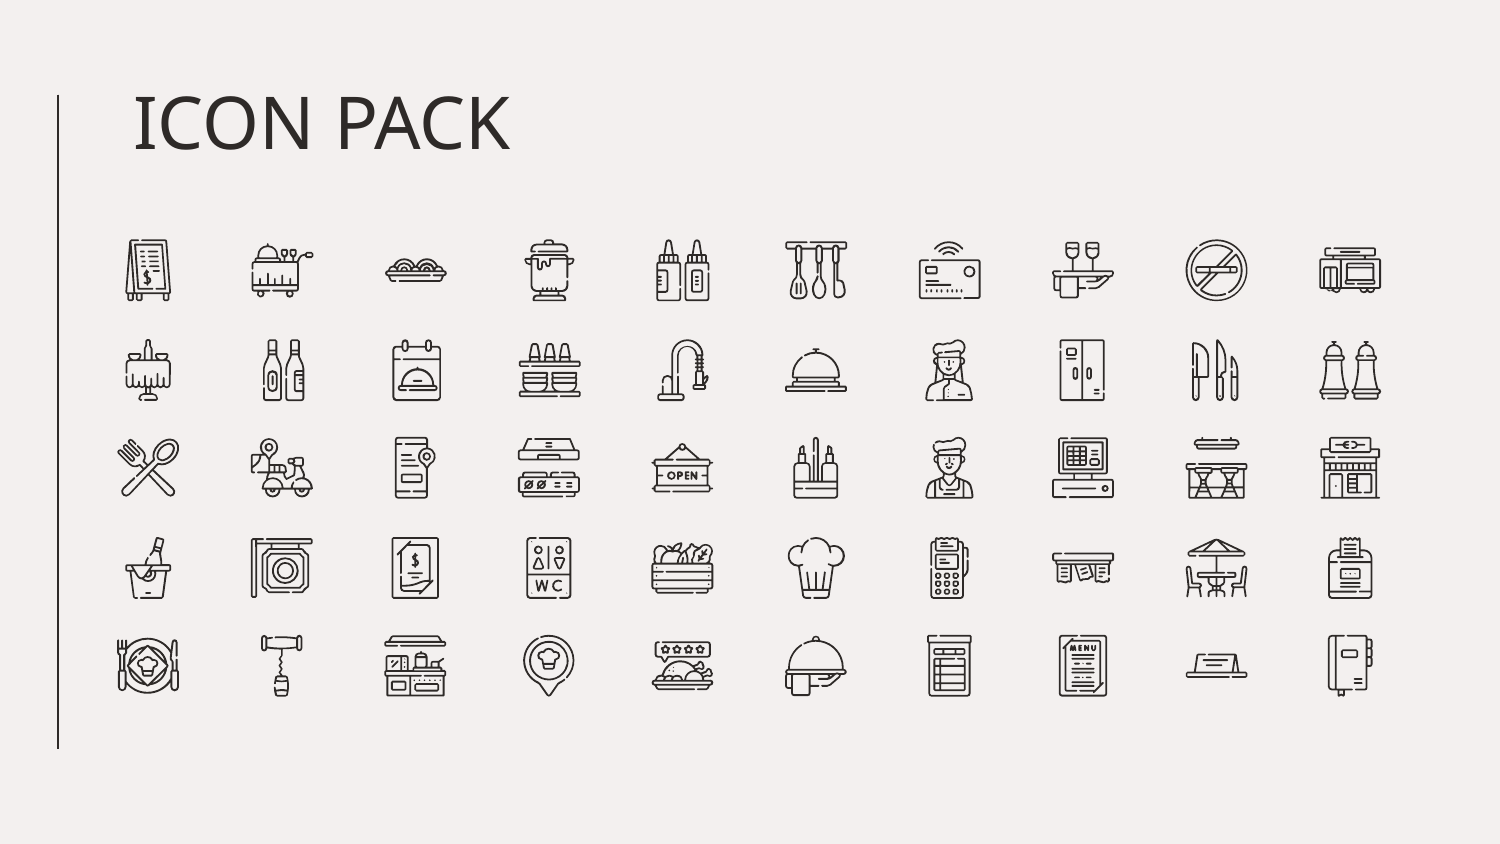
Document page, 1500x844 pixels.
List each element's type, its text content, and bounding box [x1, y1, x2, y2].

text_box [1185, 239, 1248, 302]
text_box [526, 536, 572, 600]
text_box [250, 437, 314, 498]
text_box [1185, 653, 1248, 679]
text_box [124, 536, 172, 600]
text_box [250, 537, 313, 598]
text_box [787, 537, 845, 599]
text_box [517, 437, 581, 498]
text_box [392, 339, 442, 402]
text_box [394, 436, 438, 499]
title ICON PACK [118, 72, 1382, 167]
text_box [650, 641, 715, 691]
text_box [1191, 339, 1239, 402]
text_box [1051, 552, 1115, 584]
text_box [650, 442, 714, 493]
text_box [657, 339, 709, 402]
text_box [522, 634, 581, 697]
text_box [655, 239, 710, 302]
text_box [926, 634, 972, 697]
text_box [1190, 244, 1243, 297]
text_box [1327, 536, 1373, 600]
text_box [1319, 436, 1381, 499]
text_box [518, 342, 581, 398]
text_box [1051, 437, 1115, 499]
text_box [925, 339, 974, 402]
text_box [785, 348, 847, 392]
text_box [384, 634, 447, 697]
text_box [785, 241, 848, 300]
text_box [251, 243, 314, 298]
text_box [1327, 634, 1373, 697]
text_box [385, 258, 447, 282]
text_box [925, 436, 974, 499]
text_box [793, 436, 839, 499]
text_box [262, 339, 305, 402]
text_box [785, 635, 847, 697]
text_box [117, 438, 181, 497]
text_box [524, 239, 575, 302]
text_box [261, 634, 303, 697]
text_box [651, 542, 715, 594]
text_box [930, 536, 969, 600]
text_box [1185, 538, 1248, 598]
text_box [918, 241, 981, 300]
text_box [124, 239, 172, 302]
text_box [391, 536, 440, 600]
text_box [1319, 340, 1382, 400]
text_box [125, 339, 171, 401]
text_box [1058, 634, 1108, 697]
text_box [1319, 247, 1382, 294]
text_box [1052, 241, 1114, 299]
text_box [116, 637, 180, 694]
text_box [1059, 339, 1105, 402]
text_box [1185, 436, 1248, 499]
